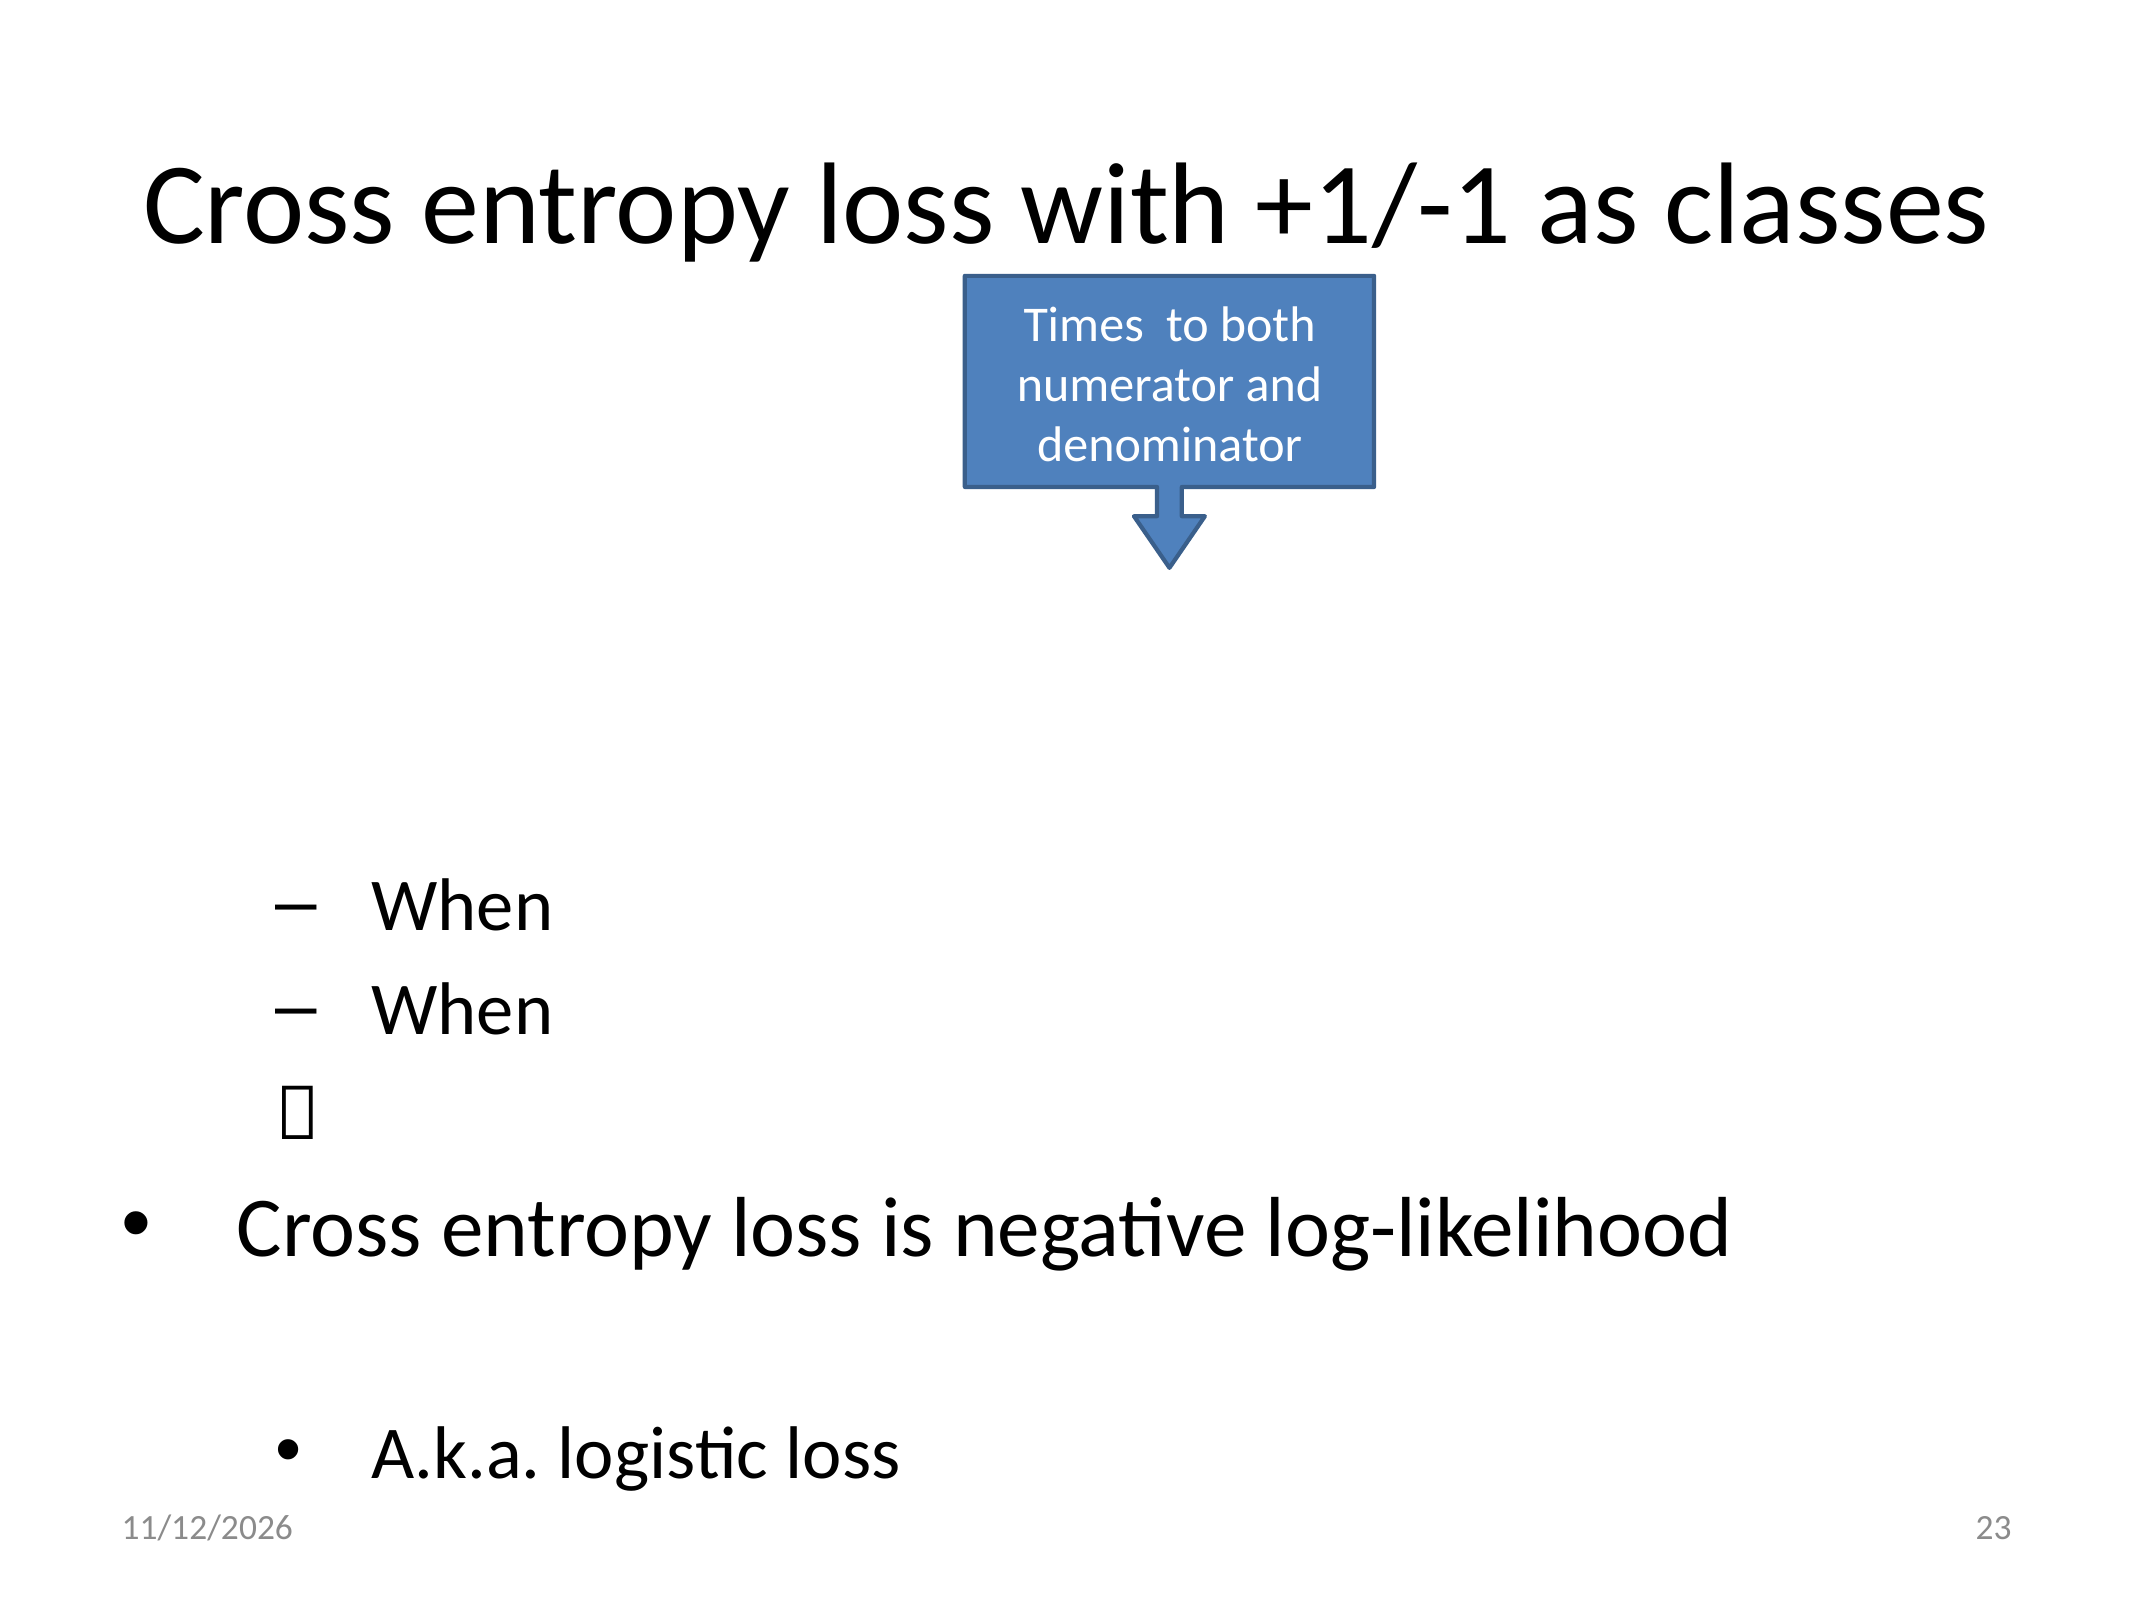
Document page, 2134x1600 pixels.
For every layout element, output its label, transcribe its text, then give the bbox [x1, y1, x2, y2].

title Cross entropy loss with +1/-1 as classes [106, 64, 2027, 331]
slide_number 23 [1528, 1482, 2027, 1569]
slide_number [106, 1482, 605, 1569]
